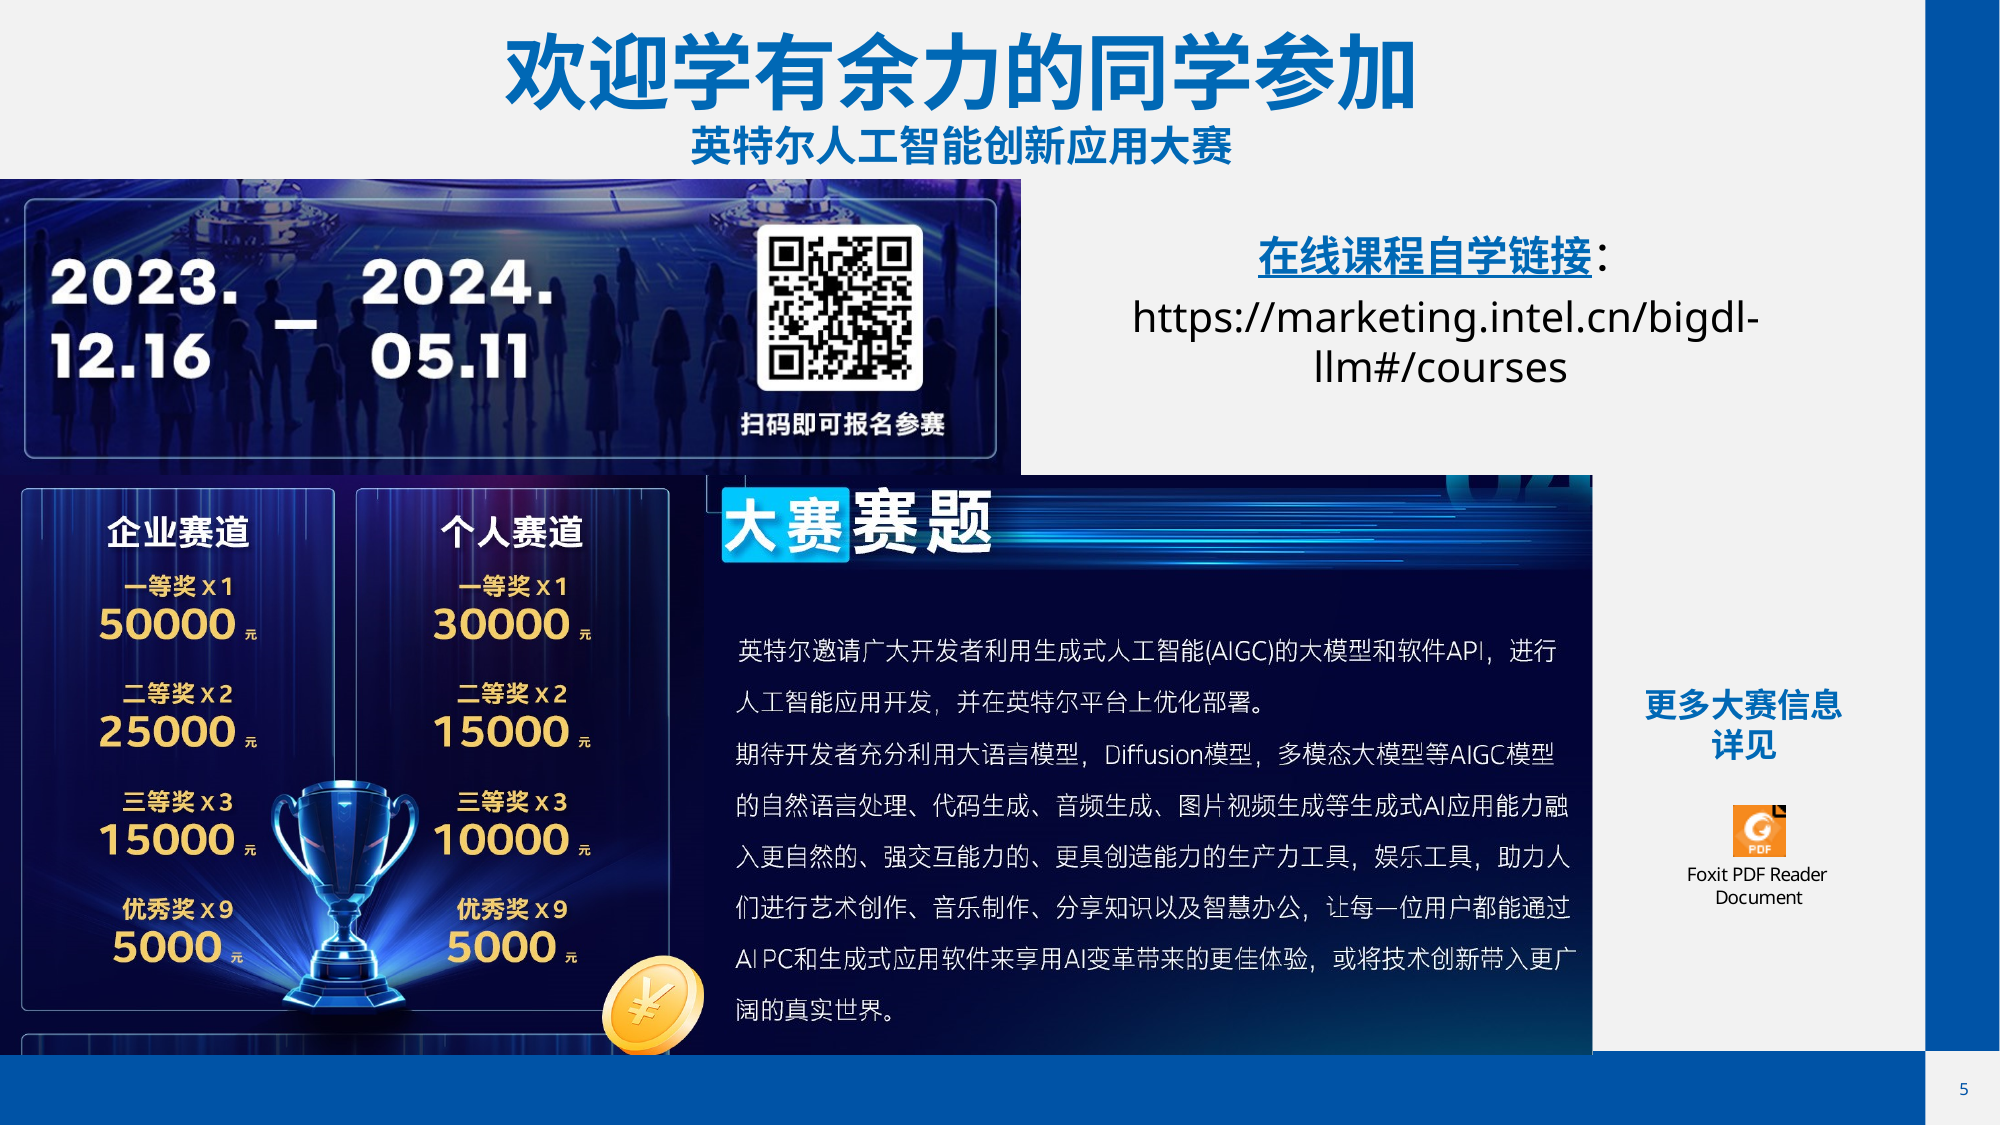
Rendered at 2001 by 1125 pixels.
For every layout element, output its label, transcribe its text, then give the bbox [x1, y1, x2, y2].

text_box 更多大赛信息详见 [1620, 676, 1869, 772]
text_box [1683, 805, 1834, 932]
picture [0, 179, 1593, 1055]
text_box 欢迎学有余力的同学参加 英特尔人工智能创新应用大赛 [223, 12, 1701, 178]
text_box 在线课程自学链接： https://marketing.intel.cn/bigdl-llm#/courses [1058, 222, 1834, 399]
